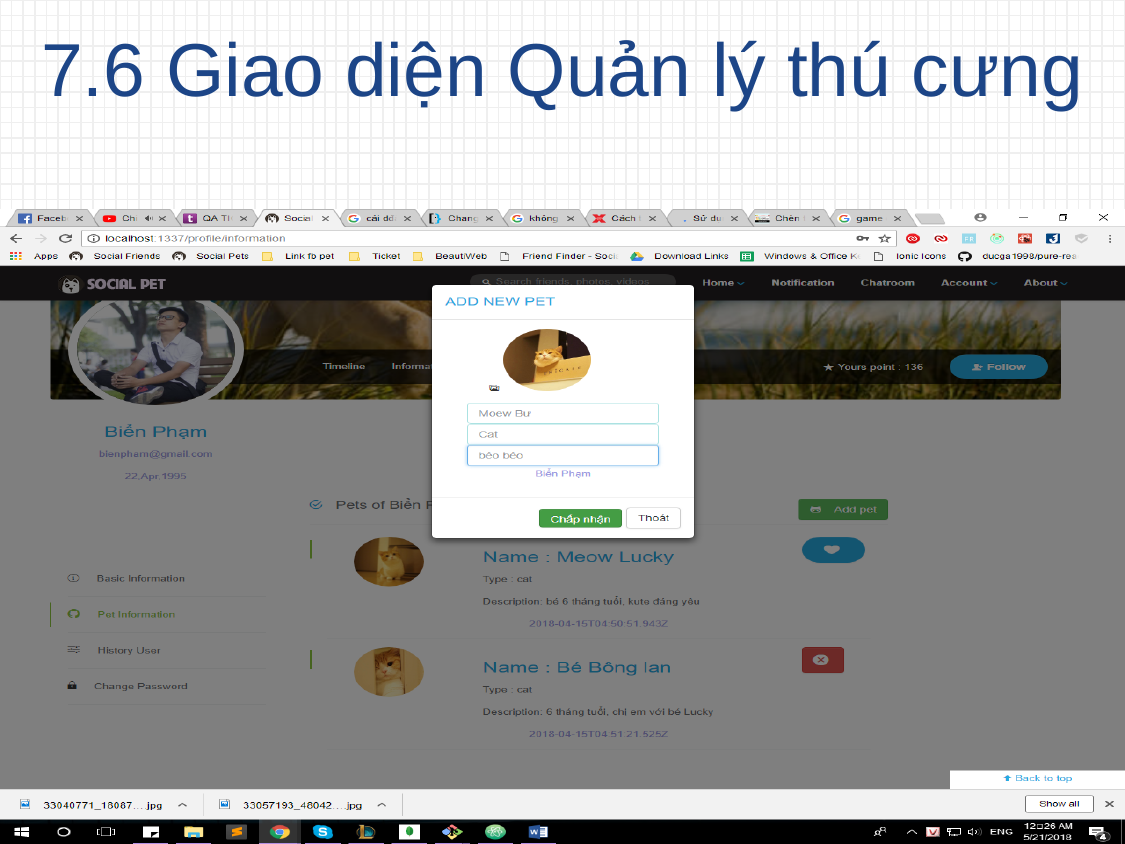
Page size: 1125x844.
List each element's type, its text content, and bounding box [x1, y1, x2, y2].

picture [0, 209, 1125, 844]
title 7.6 Giao diện Quản lý thú cưng [0, 21, 1125, 113]
